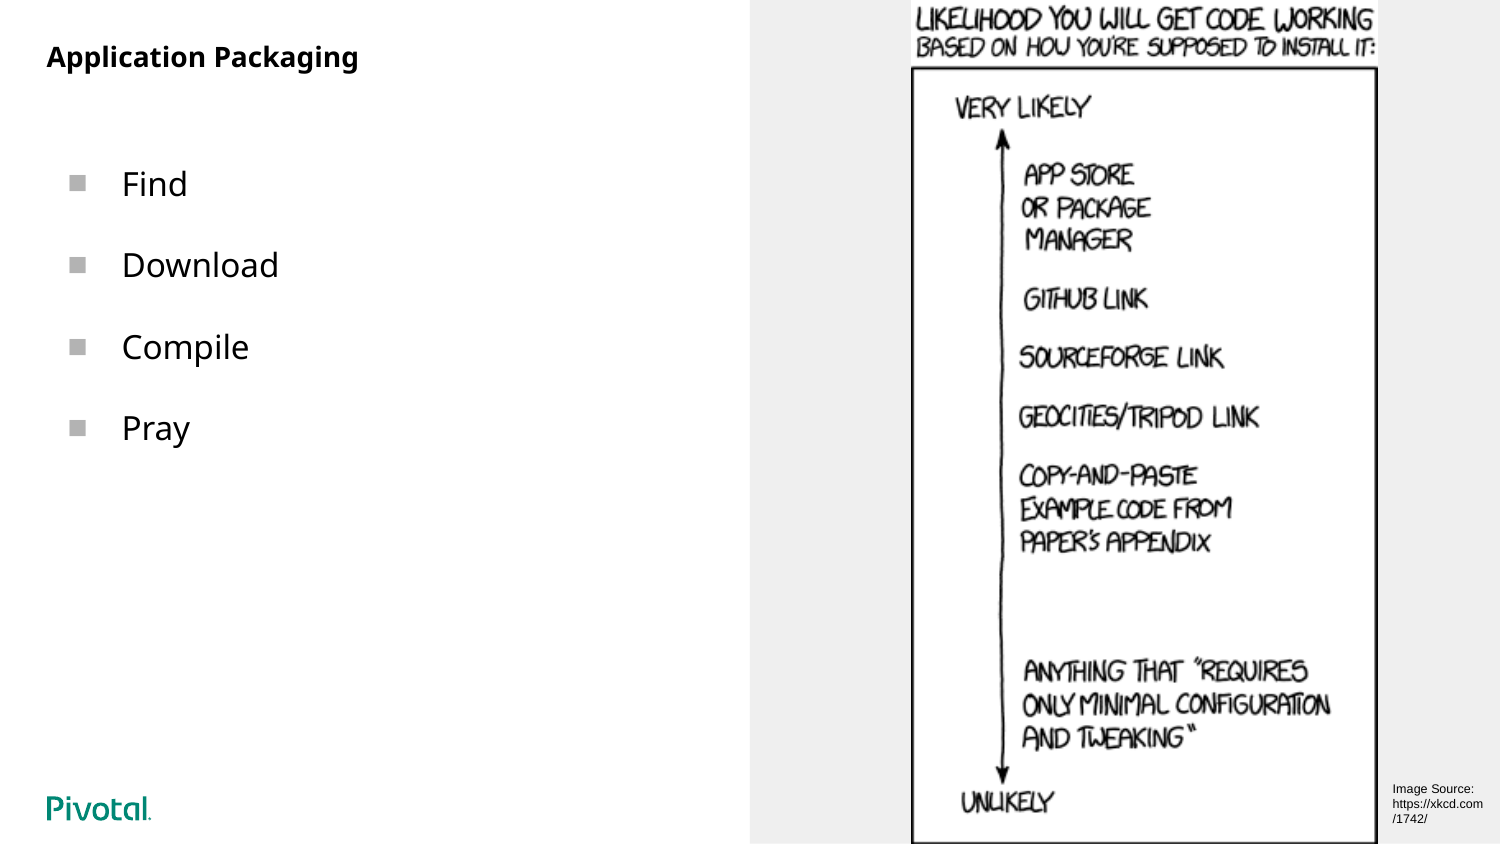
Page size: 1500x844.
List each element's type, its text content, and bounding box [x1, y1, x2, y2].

list Find Download Compile Pray [31, 147, 730, 767]
picture [911, 0, 1378, 844]
title Application Packaging [31, 24, 735, 90]
text_box Image Source: https://xkcd.com/1742/ [1383, 766, 1500, 841]
